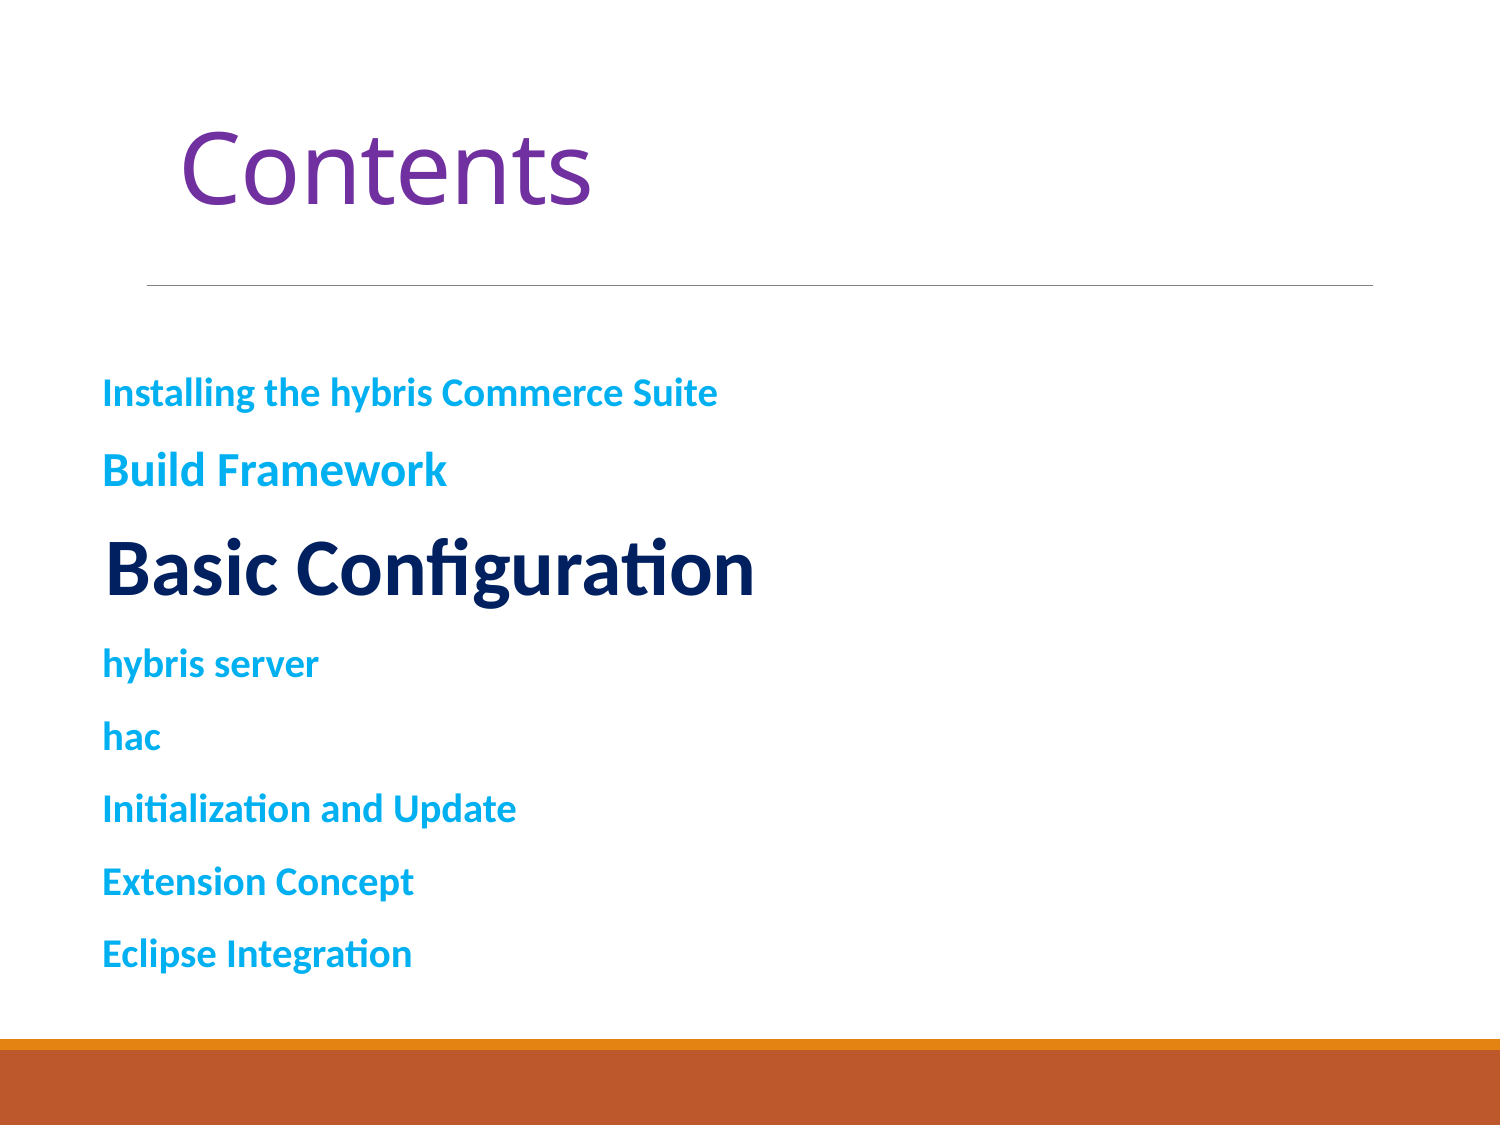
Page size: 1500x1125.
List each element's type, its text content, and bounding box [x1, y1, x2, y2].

list Installing the hybris Commerce Suite Build Framework Basic Configuration hybris server hac Initialization and Update Extension Concept Eclipse Integration [87, 237, 1425, 988]
title Contents [87, 75, 1425, 233]
